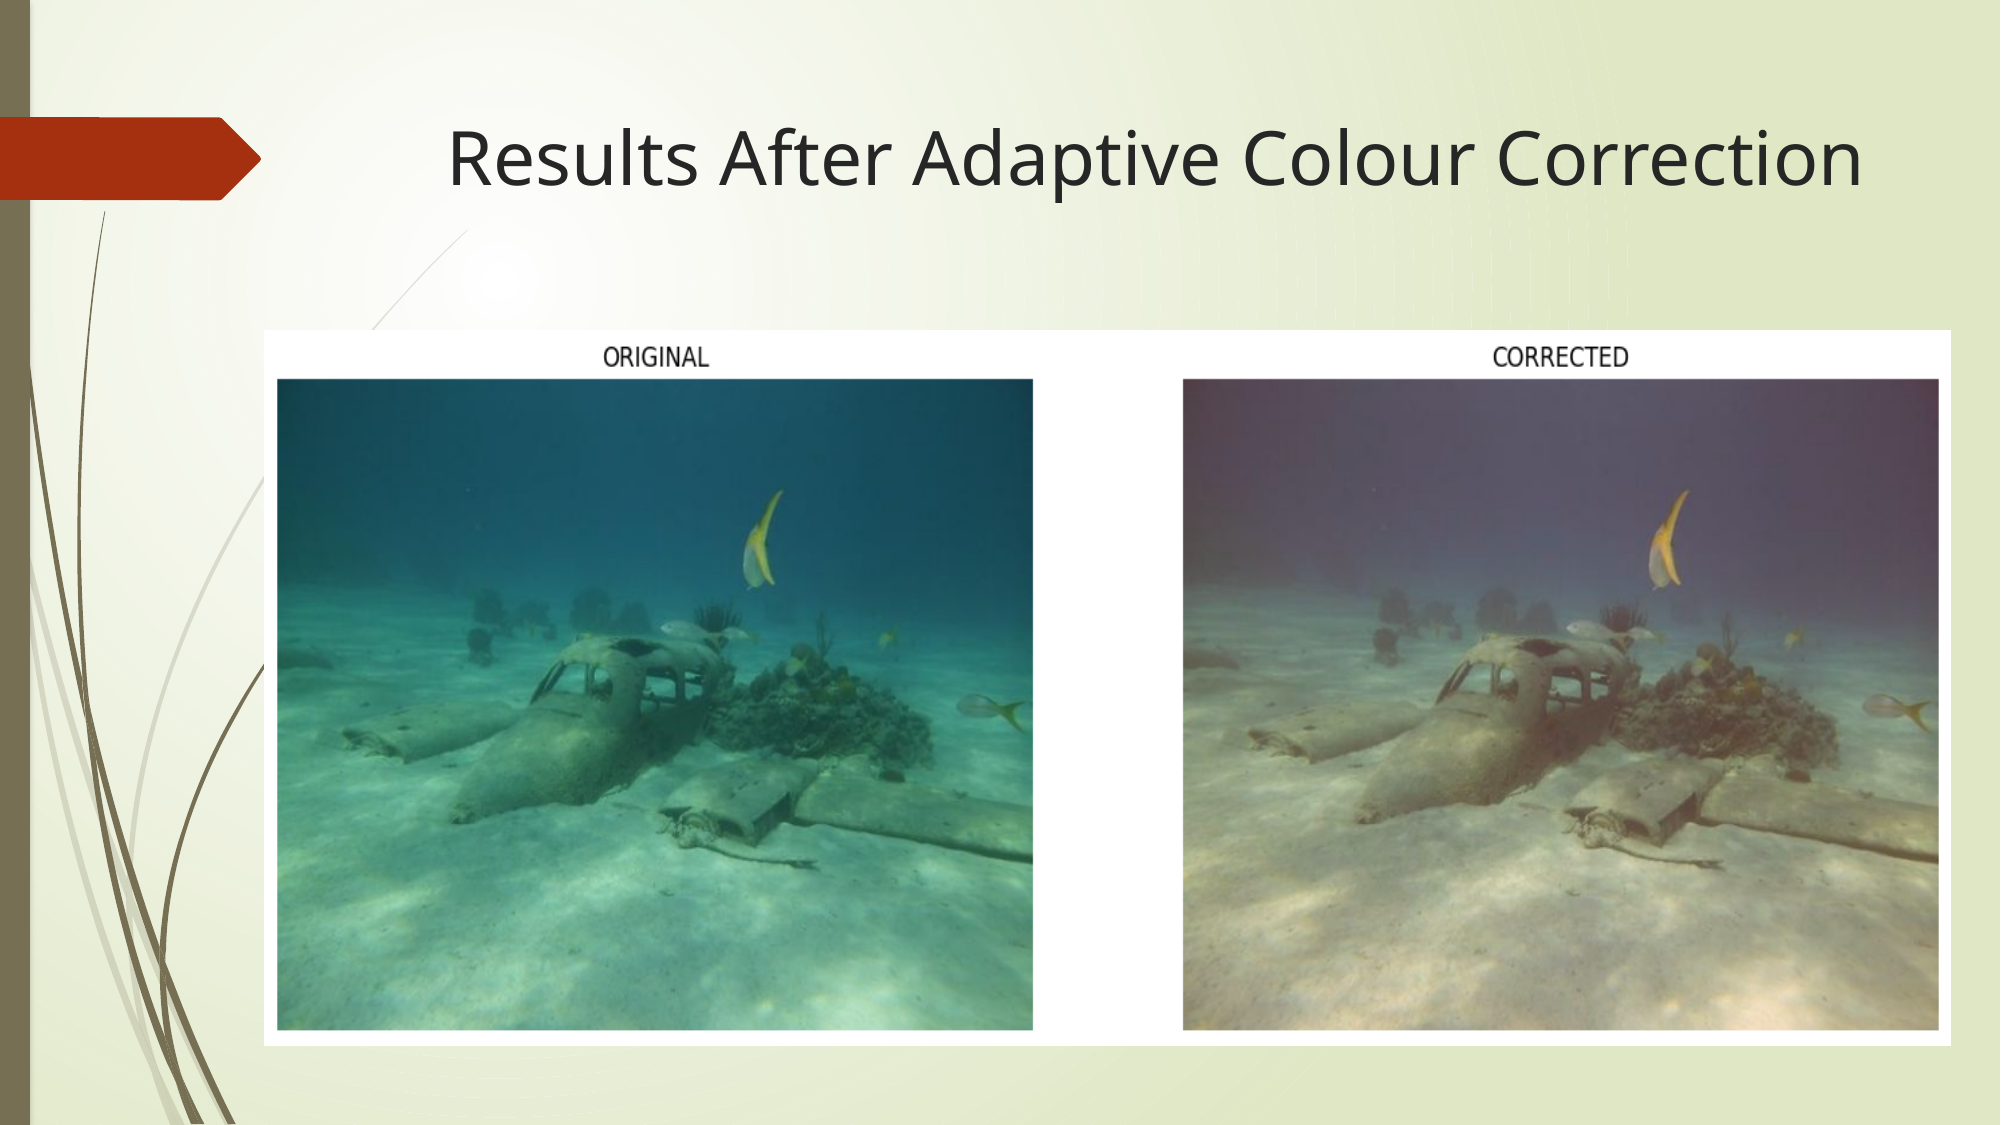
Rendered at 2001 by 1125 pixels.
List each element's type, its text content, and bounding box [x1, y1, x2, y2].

title Results After Adaptive Colour Correction [425, 102, 1888, 313]
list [264, 330, 1951, 1046]
